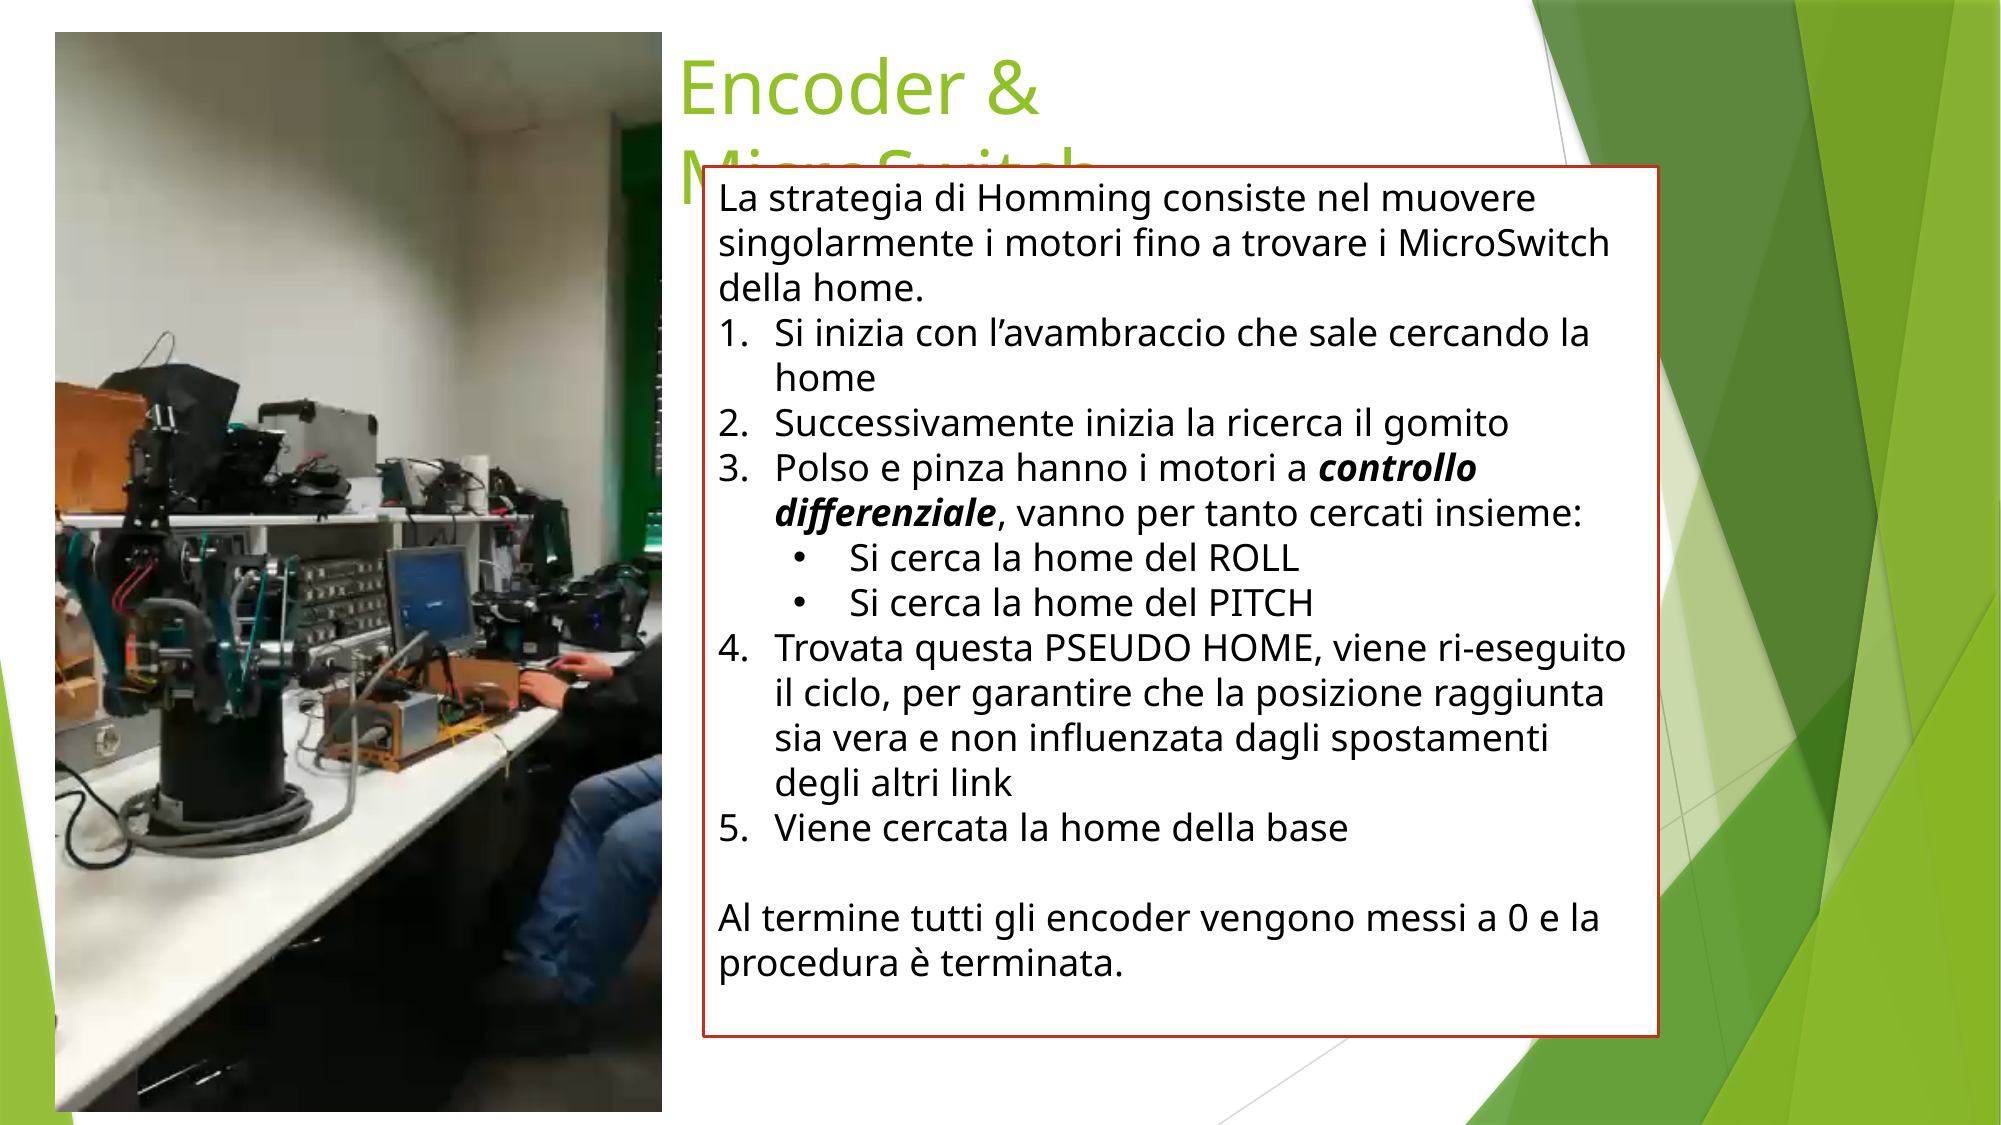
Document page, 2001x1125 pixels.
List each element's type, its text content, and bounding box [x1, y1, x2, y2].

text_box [54, 31, 664, 1113]
text_box La strategia di Homming consiste nel muovere singolarmente i motori fino a trovare i MicroSwitch della home. Si inizia con l’avambraccio che sale cercando la home Successivamente inizia la ricerca il gomito Polso e pinza hanno i motori a controllo differenziale, vanno per tanto cercati insieme: Si cerca la home del ROLL Si cerca la home del PITCH Trovata questa PSEUDO HOME, viene ri-eseguito il ciclo, per garantire che la posizione raggiunta sia vera e non influenzata dagli spostamenti degli altri link Viene cercata la home della base Al termine tutti gli encoder vengono messi a 0 e la procedura è terminata. [702, 165, 1660, 1038]
title Encoder & MicroSwitch [664, 31, 1485, 249]
